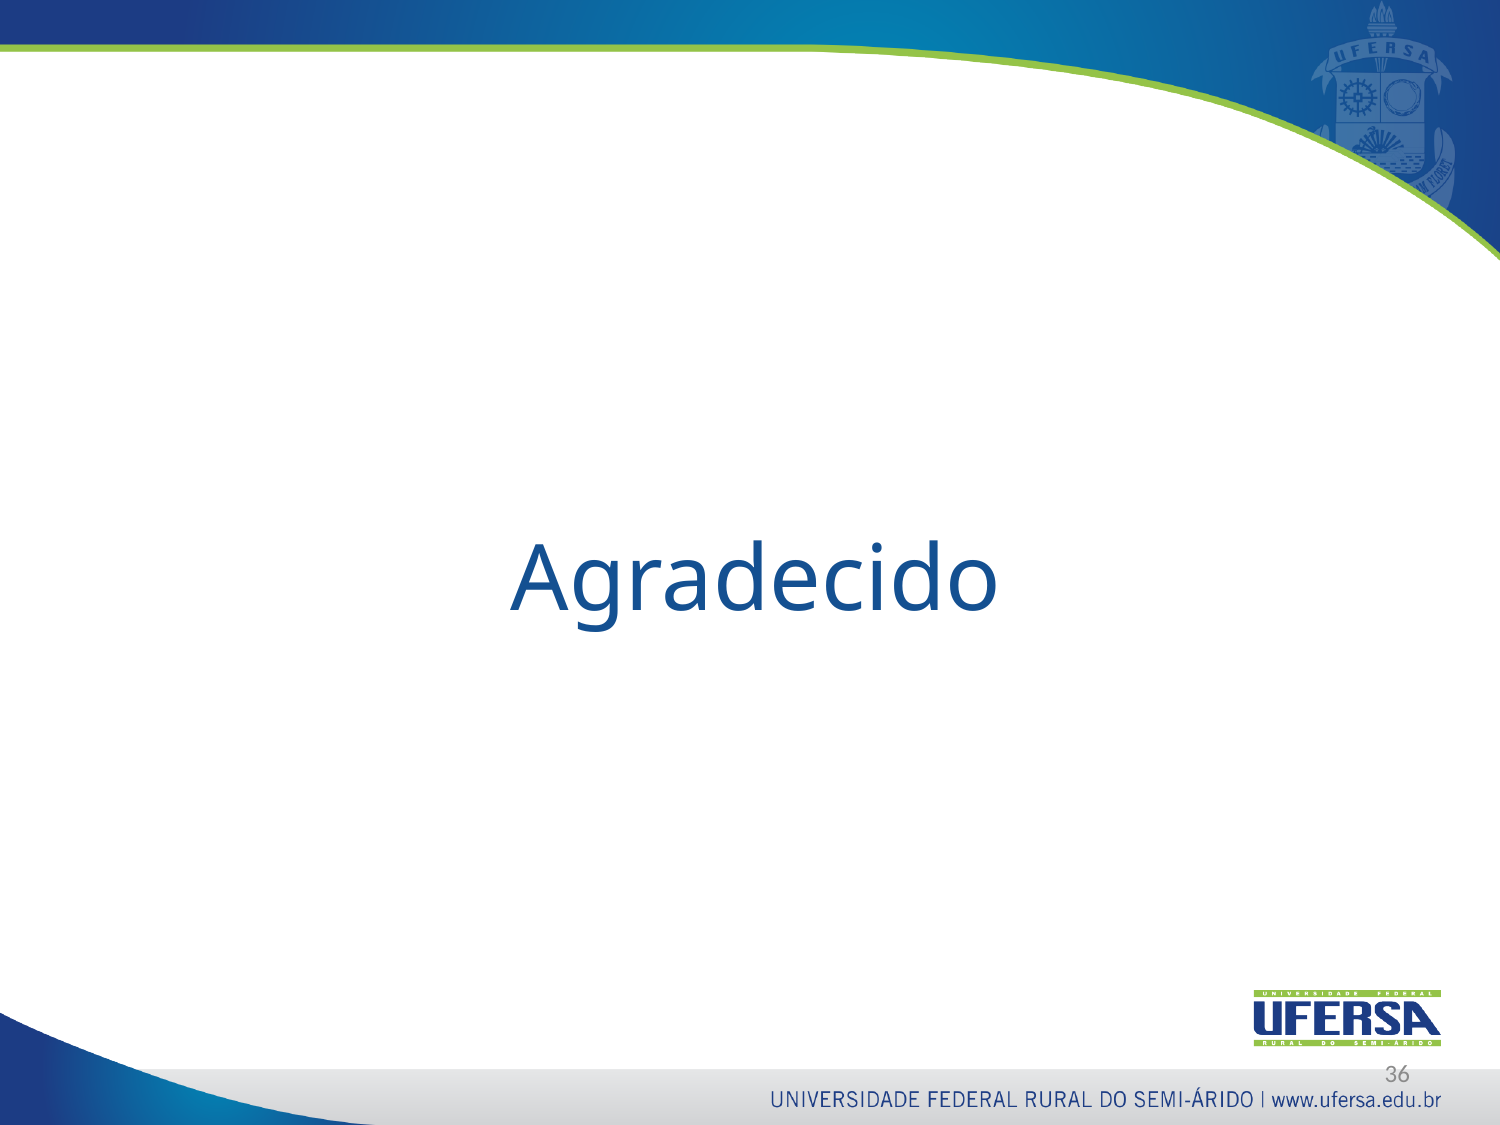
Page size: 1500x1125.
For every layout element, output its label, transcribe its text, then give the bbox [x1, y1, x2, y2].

picture [0, 0, 1500, 1125]
title Agradecido [81, 479, 1432, 668]
slide_number 36 [1074, 1042, 1425, 1103]
